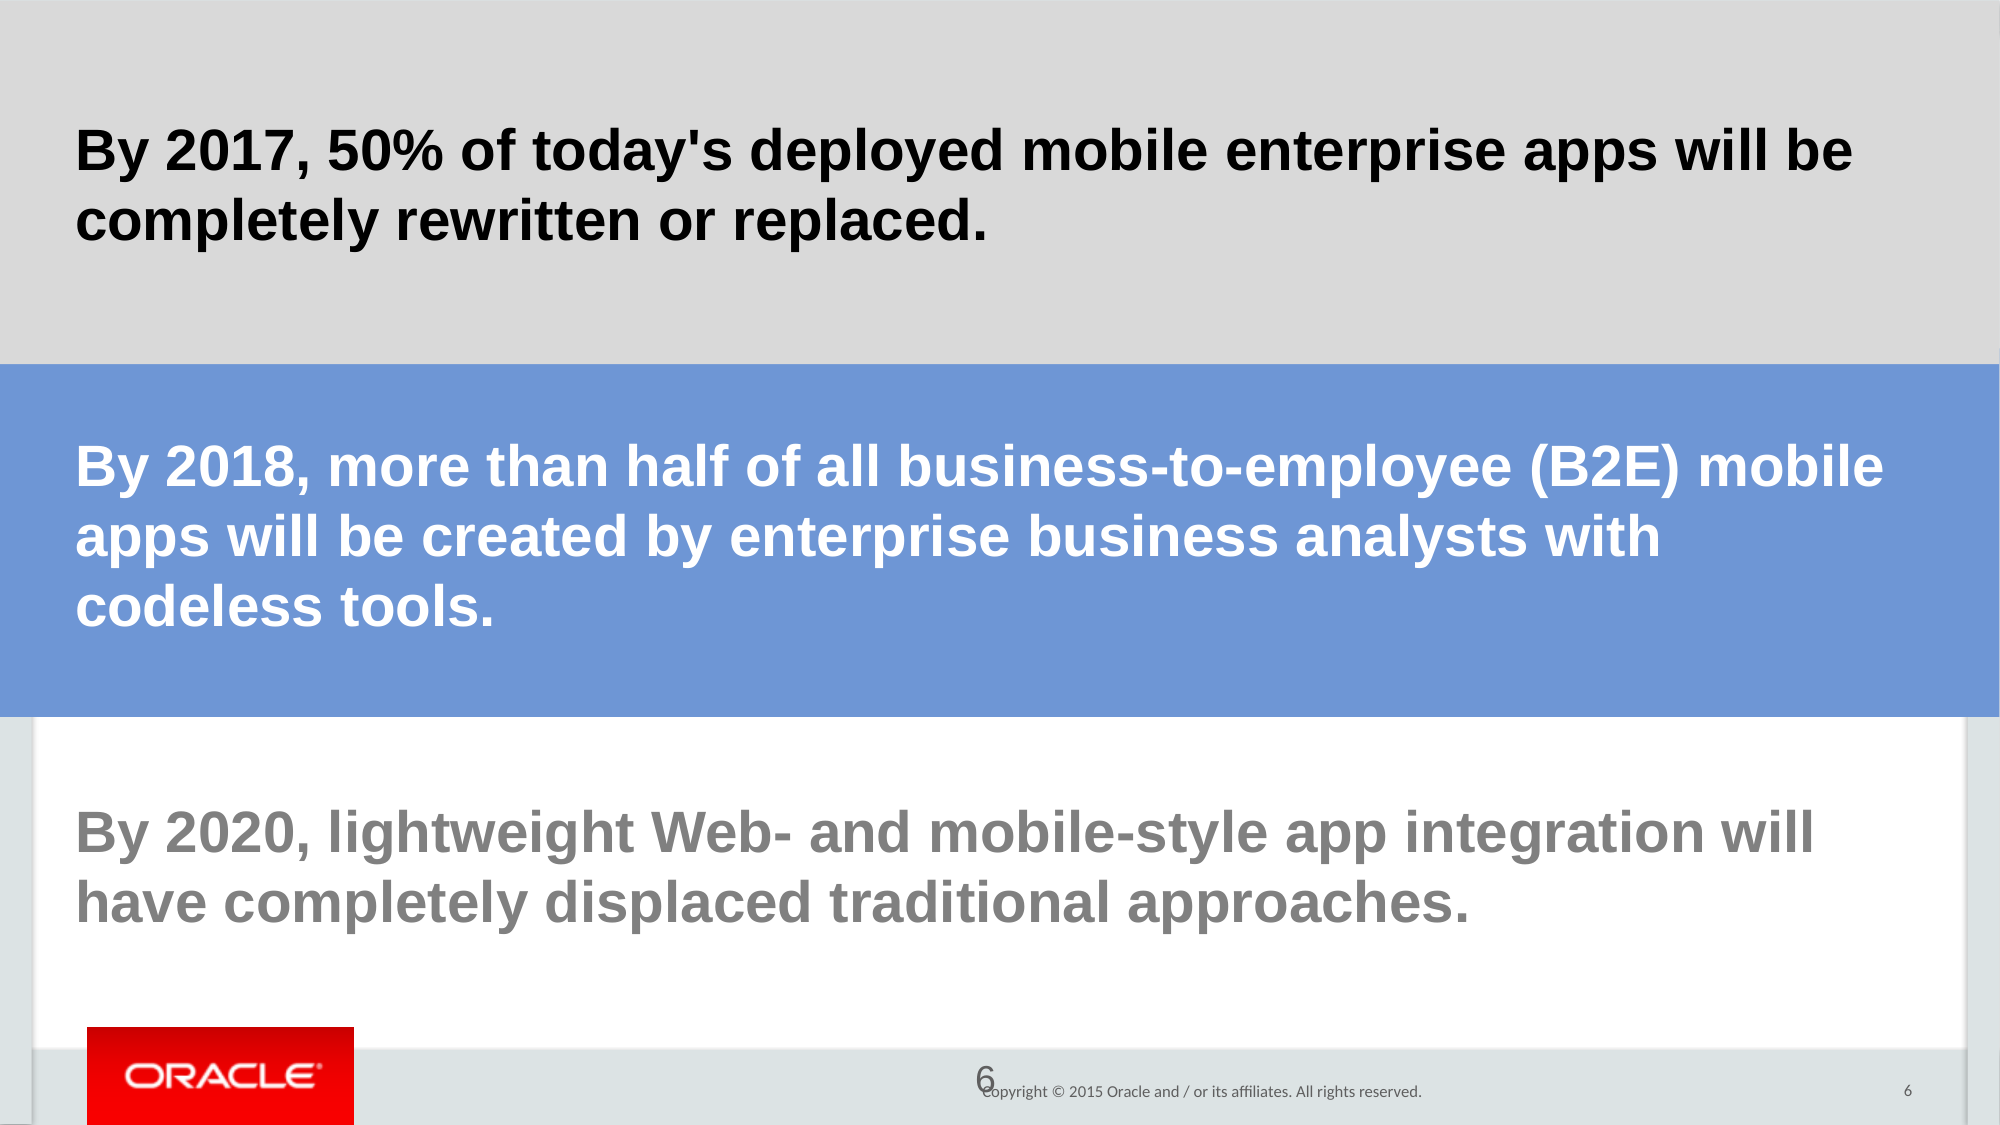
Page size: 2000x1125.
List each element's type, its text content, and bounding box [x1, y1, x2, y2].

picture [87, 1048, 354, 1125]
text_box By 2017, 50% of today's deployed mobile enterprise apps will be completely rewritten or replaced. [0, 0, 2000, 365]
text_box By 2018, more than half of all business-to-employee (B2E) mobile apps will be created by enterprise business analysts with codeless tools. [0, 365, 2000, 679]
footer 6 [949, 1048, 1050, 1086]
text_box By 2020, lightweight Web- and mobile-style app integration will have completely displaced traditional approaches. [0, 679, 2000, 1048]
